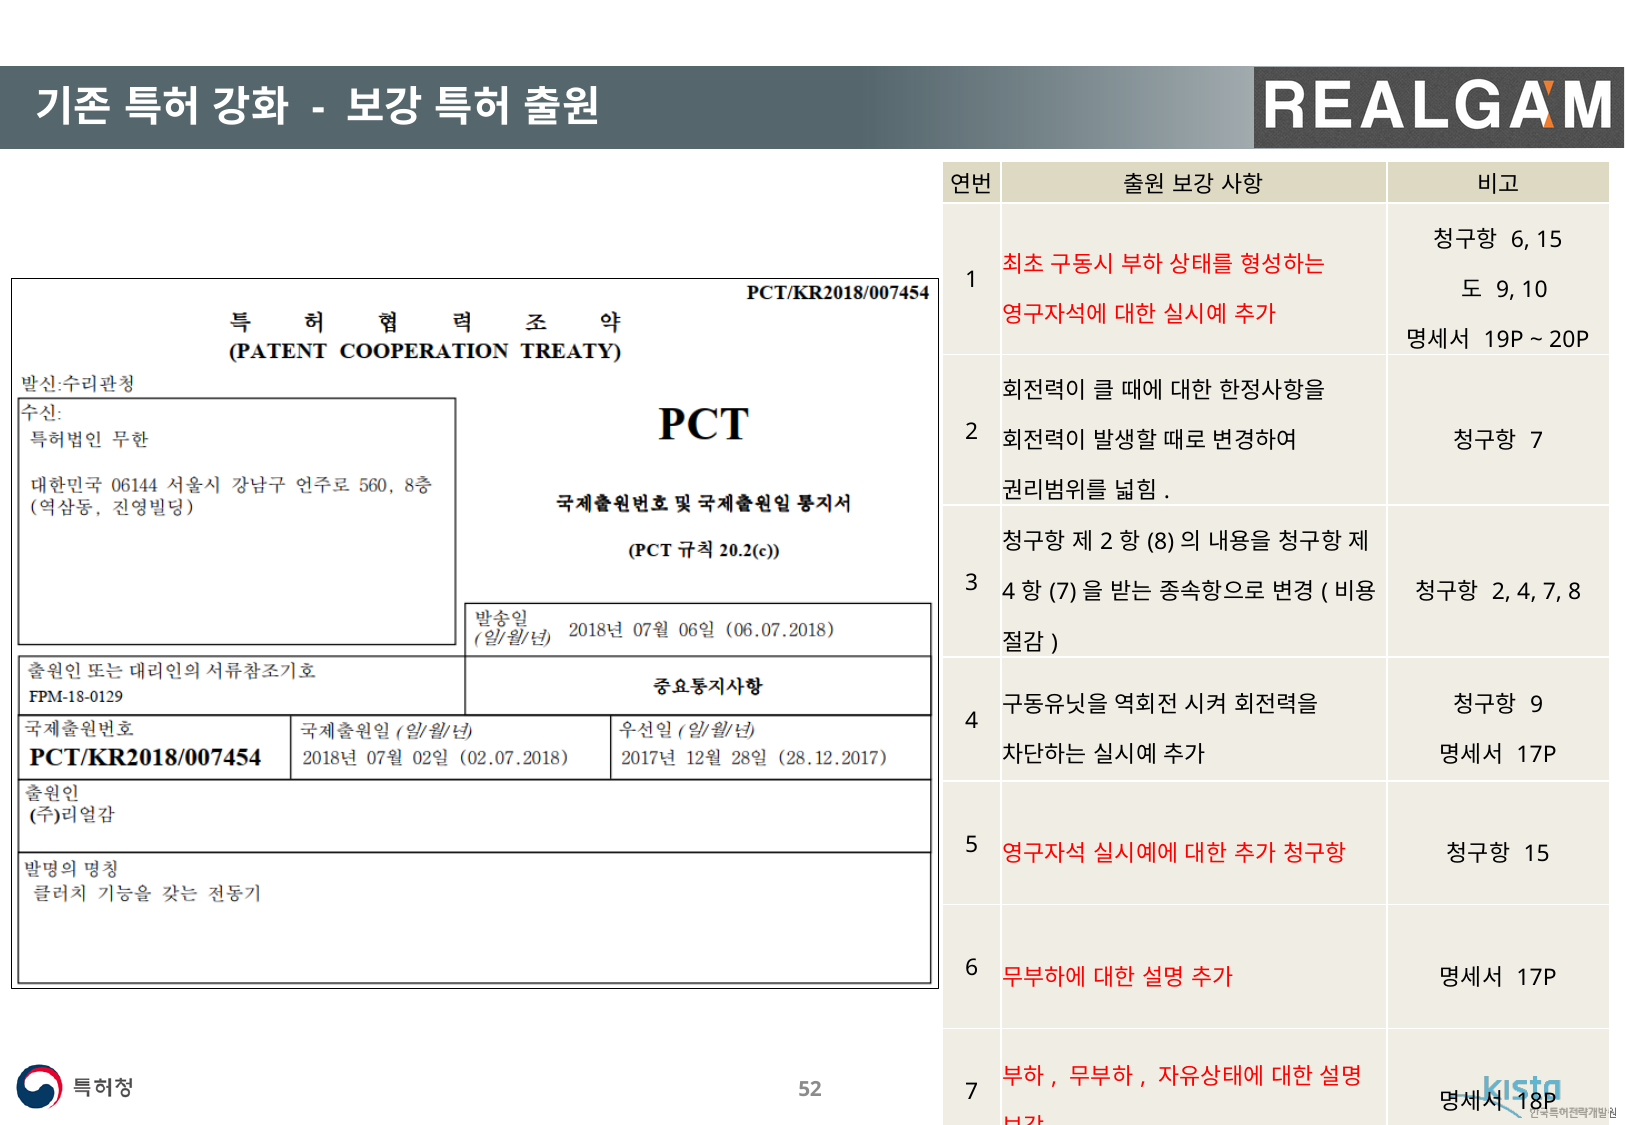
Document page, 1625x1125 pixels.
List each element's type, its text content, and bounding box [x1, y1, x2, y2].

table_cell 청구항 6, 15 도 9, 10 명세서 19P ~ 20P [1388, 204, 1609, 354]
table_cell 1 [943, 204, 1000, 354]
table_cell 2 [943, 355, 1000, 504]
table_cell 5 [943, 782, 1000, 904]
table_cell 6 [943, 905, 1000, 1028]
picture [1254, 67, 1625, 148]
table_cell 명세서 17P [1388, 905, 1609, 1028]
table_cell 청구항 제2항(8)의 내용을 청구항 제4항(7)을 받는 종속항으로 변경(비용 절감) [1002, 506, 1386, 656]
picture [10, 1058, 141, 1116]
table_cell 청구항 7 [1388, 355, 1609, 504]
table_cell 명세서 18P [1388, 1029, 1609, 1125]
list 기존 특허 강화 - 보강 특허 출원 [20, 72, 1533, 144]
table_cell 청구항 2, 4, 7, 8 [1388, 506, 1609, 656]
table_header 출원 보강 사항 [1002, 162, 1386, 202]
table_cell 무부하에 대한 설명 추가 [1002, 905, 1386, 1028]
table_cell 청구항 15 [1388, 782, 1609, 904]
table_header 연번 [943, 162, 1000, 202]
picture [1610, 1076, 1616, 1118]
table_cell 영구자석 실시예에 대한 추가 청구항 [1002, 782, 1386, 904]
table_cell 3 [943, 506, 1000, 656]
table_header 비고 [1388, 162, 1609, 202]
table_cell 최초 구동시 부하 상태를 형성하는 영구자석에 대한 실시예 추가 [1002, 204, 1386, 354]
table_cell 구동유닛을 역회전 시켜 회전력을 차단하는 실시예 추가 [1002, 658, 1386, 780]
table_cell 부하, 무부하, 자유상태에 대한 설명 보강 [1002, 1029, 1386, 1125]
table_cell 청구항 9 명세서 17P [1388, 658, 1609, 780]
table_cell 회전력이 클 때에 대한 한정사항을 회전력이 발생할 때로 변경하여 권리범위를 넓힘. [1002, 355, 1386, 504]
table_cell 7 [943, 1029, 1000, 1125]
picture [12, 278, 938, 988]
table_cell 4 [943, 658, 1000, 780]
